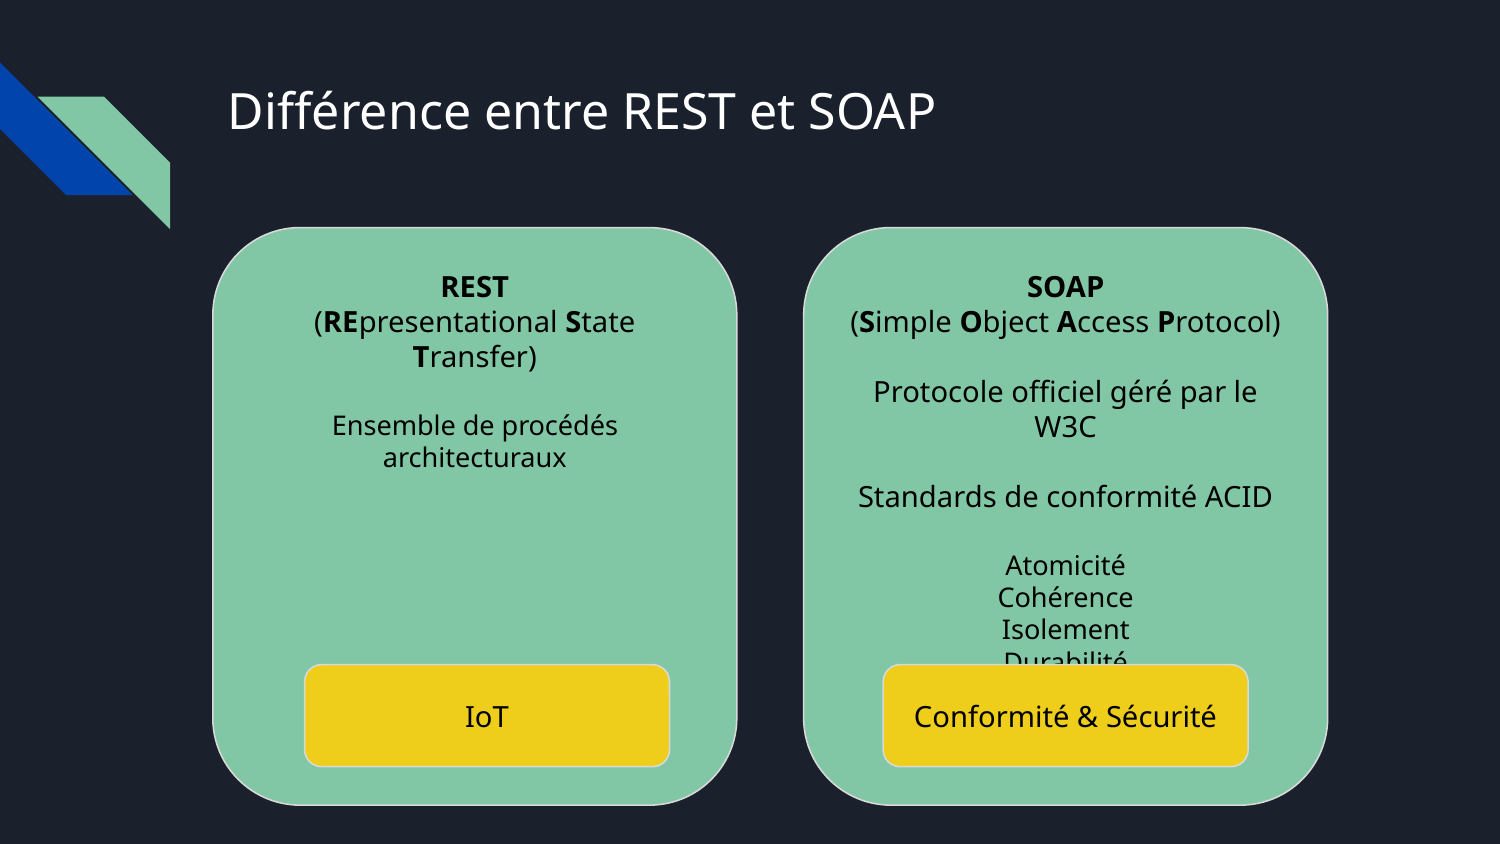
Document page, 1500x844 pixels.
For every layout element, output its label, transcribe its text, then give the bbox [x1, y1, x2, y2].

text_box IoT [304, 664, 670, 767]
text_box SOAP (Simple Object Access Protocol) Protocole officiel géré par le W3C Standards de conformité ACID Atomicité Cohérence Isolement Durabilité [803, 227, 1328, 806]
text_box REST (REpresentational State Transfer) Ensemble de procédés architecturaux [212, 227, 737, 806]
text_box Conformité & Sécurité [883, 664, 1249, 767]
title Différence entre REST et SOAP [212, 64, 1368, 215]
